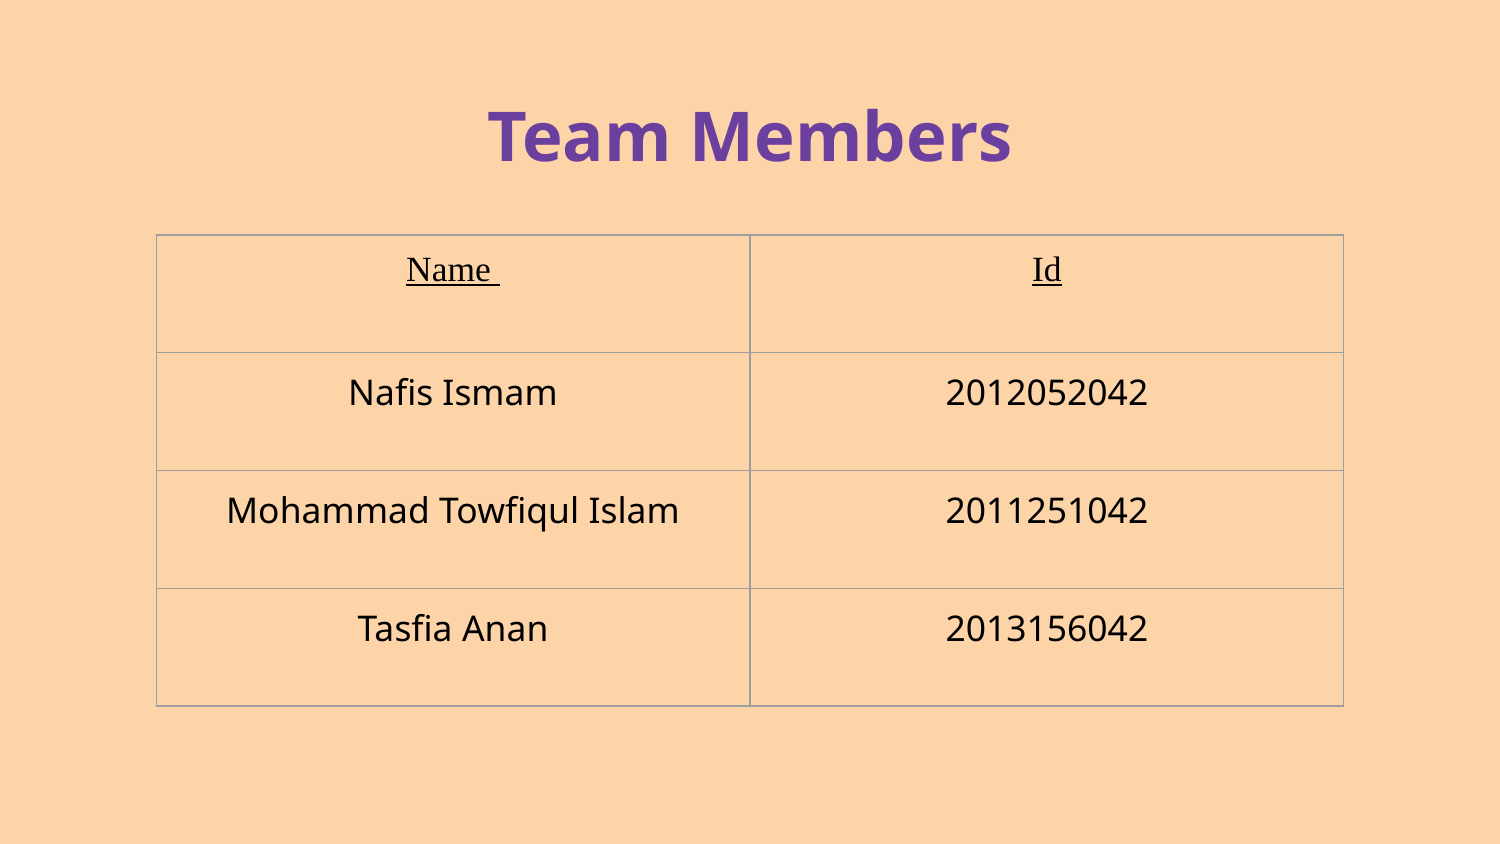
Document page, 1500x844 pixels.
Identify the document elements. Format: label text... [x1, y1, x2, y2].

table_cell Nafis Ismam [157, 353, 749, 470]
table_cell 2011251042 [751, 471, 1343, 588]
table_header Id [751, 236, 1343, 352]
table_cell Mohammad Towfiqul Islam [157, 471, 749, 588]
title Team Members [0, 78, 1500, 173]
table_cell Tasfia Anan [157, 589, 749, 705]
table_cell 2013156042 [751, 589, 1343, 705]
table_header Name [157, 236, 749, 352]
table_cell 2012052042 [751, 353, 1343, 470]
